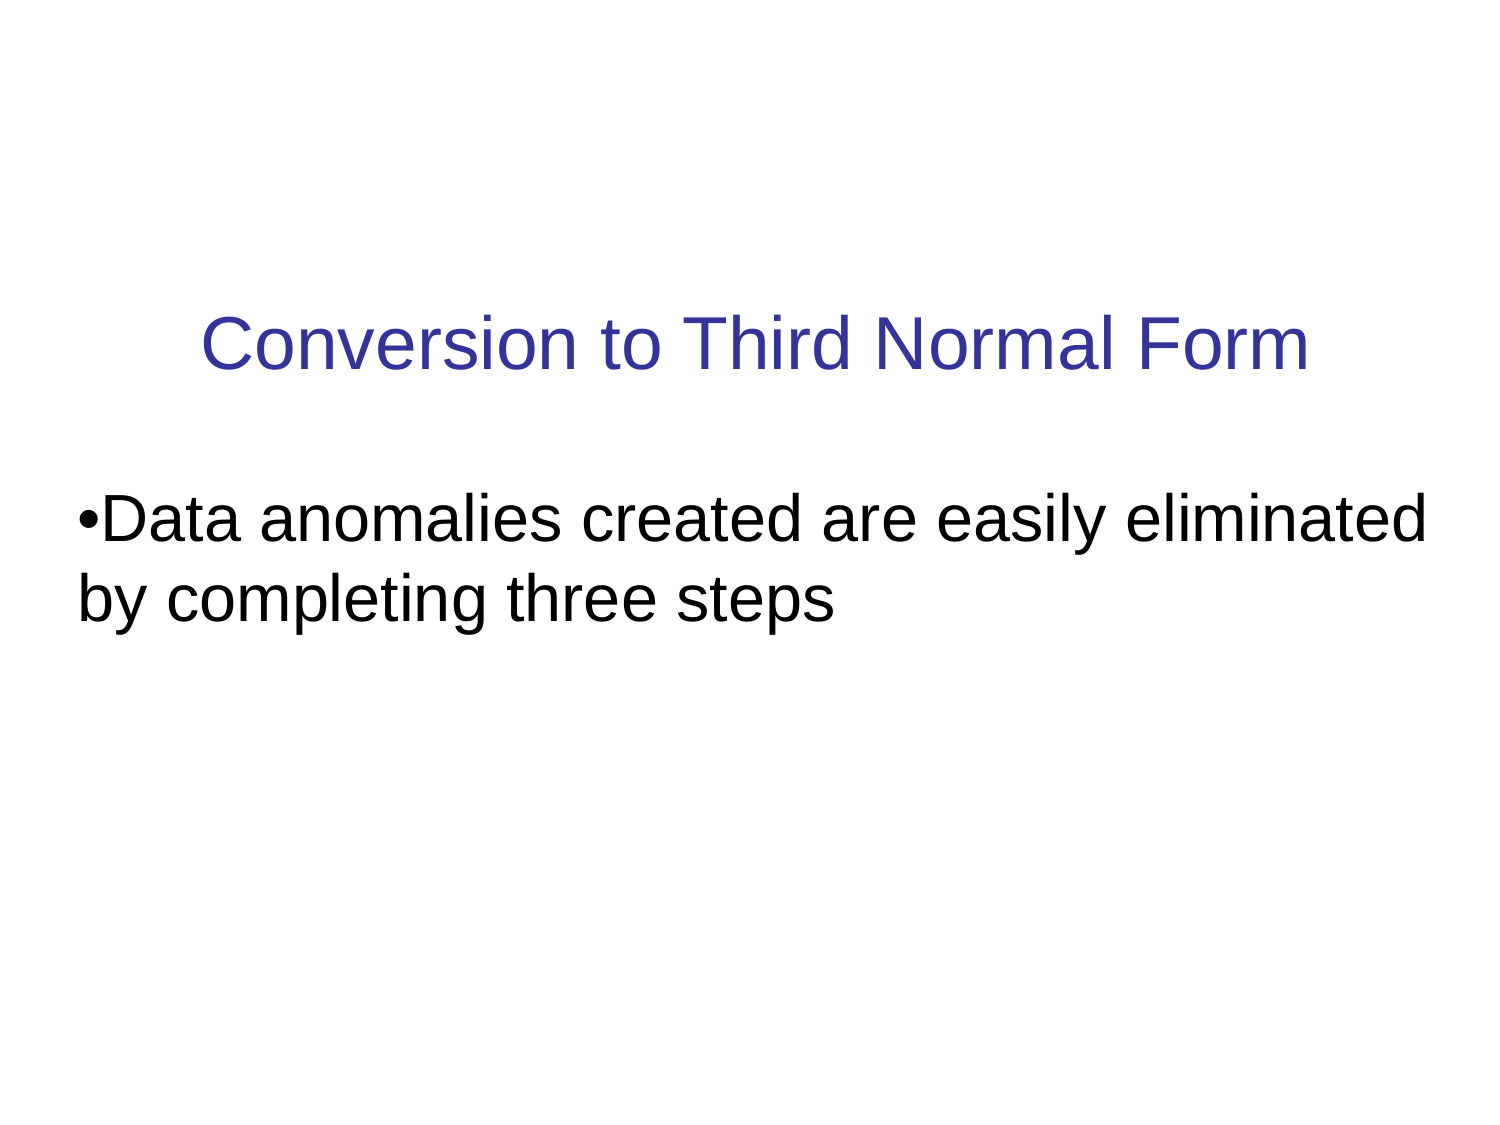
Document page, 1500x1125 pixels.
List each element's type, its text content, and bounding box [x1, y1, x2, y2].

text_box Conversion to Third Normal Form •Data anomalies created are easily eliminated by completing three steps [62, 287, 1450, 643]
